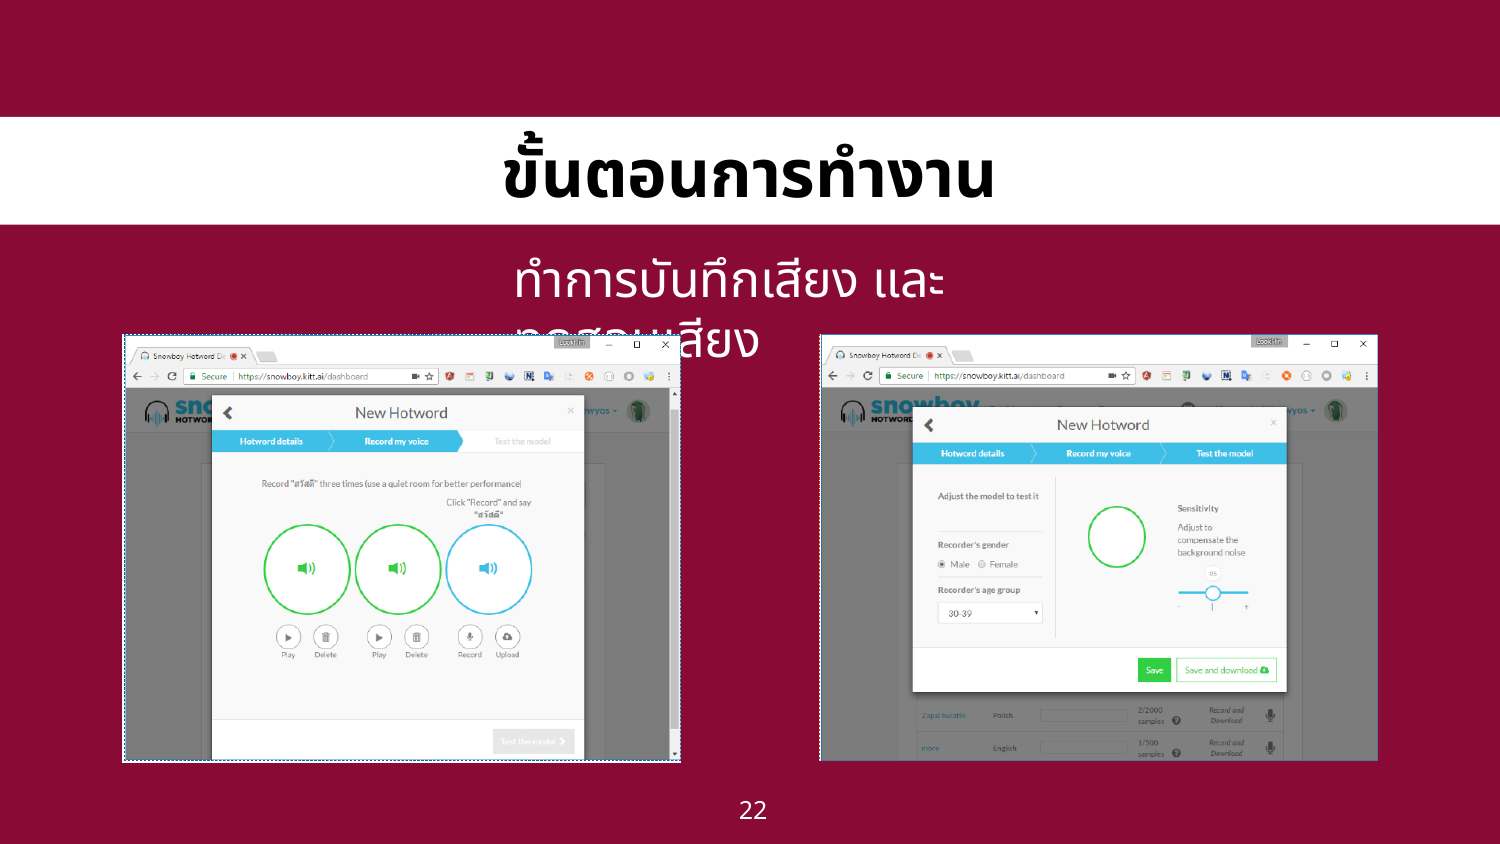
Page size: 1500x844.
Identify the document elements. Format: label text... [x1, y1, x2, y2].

picture [819, 334, 1378, 761]
slide_number 22 [6, 779, 1500, 844]
picture [122, 334, 681, 764]
text_box ทำการบันทึกเสียง และทดสอบเสียง [498, 240, 1040, 375]
title ขั้นตอนการทำงาน [166, 112, 1334, 230]
picture [126, 336, 681, 759]
